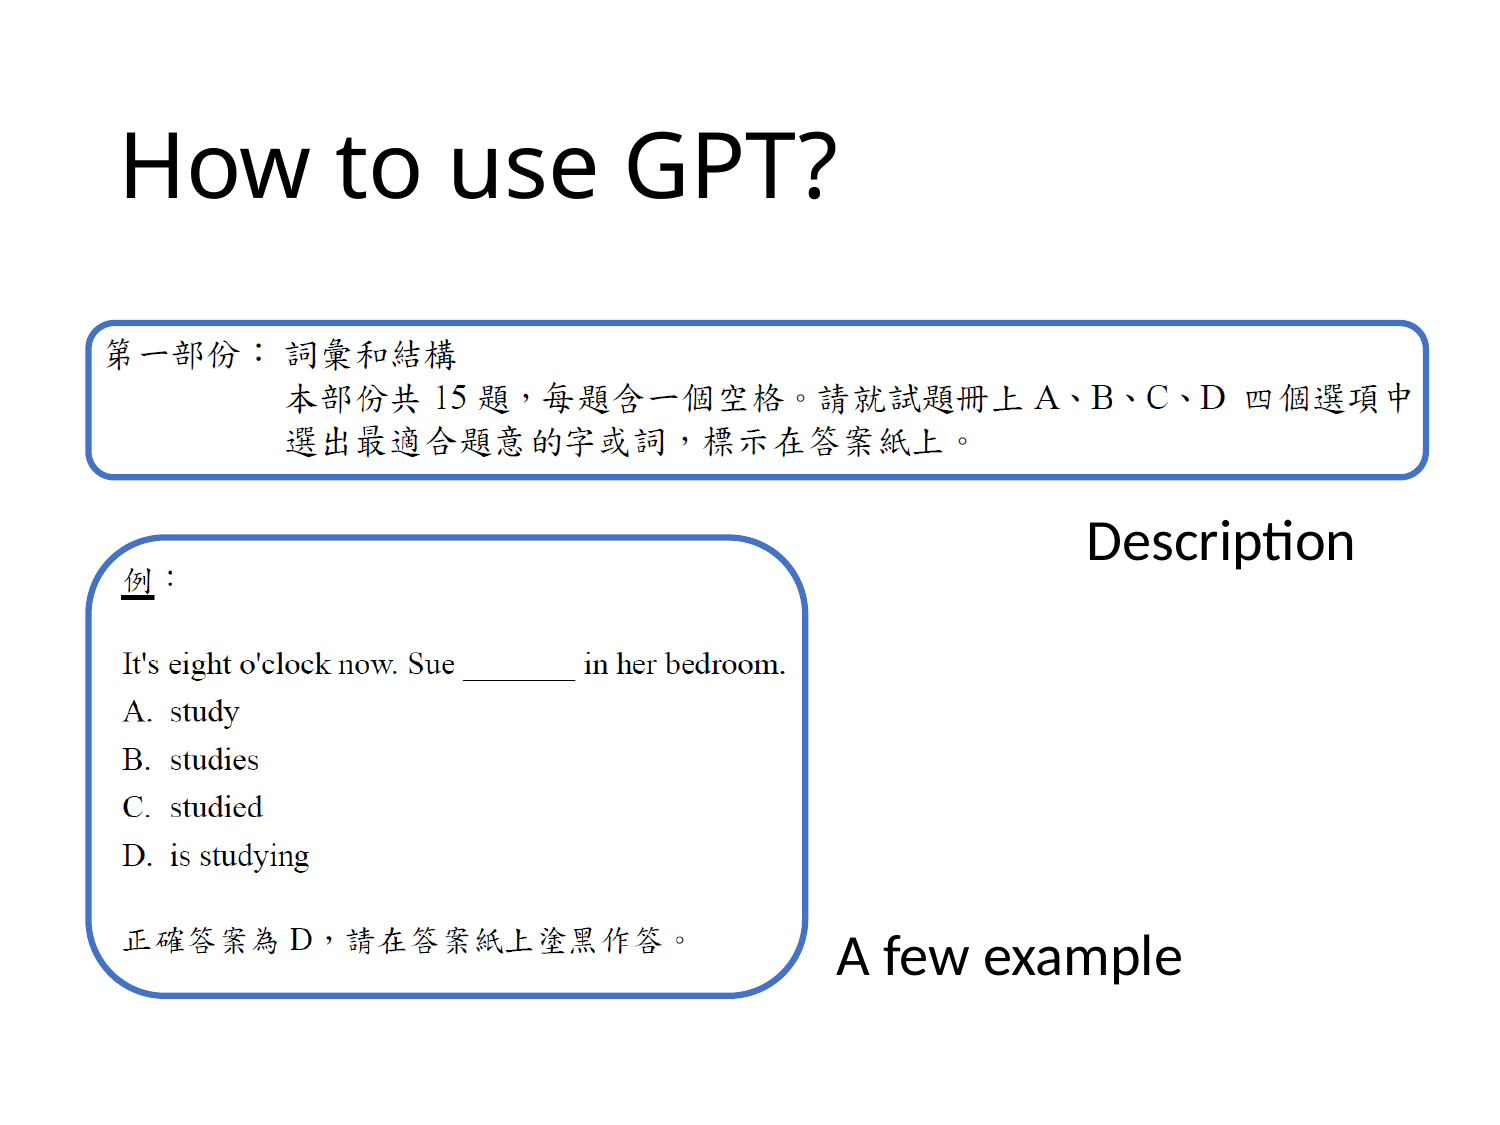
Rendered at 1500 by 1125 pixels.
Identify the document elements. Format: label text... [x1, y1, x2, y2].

text_box Description [1071, 494, 1426, 580]
picture [88, 322, 1426, 476]
title How to use GPT? [103, 59, 1397, 278]
text_box [111, 536, 783, 558]
picture [103, 558, 839, 971]
text_box [107, 971, 787, 997]
text_box A few example [821, 909, 1285, 995]
text_box [87, 567, 103, 967]
